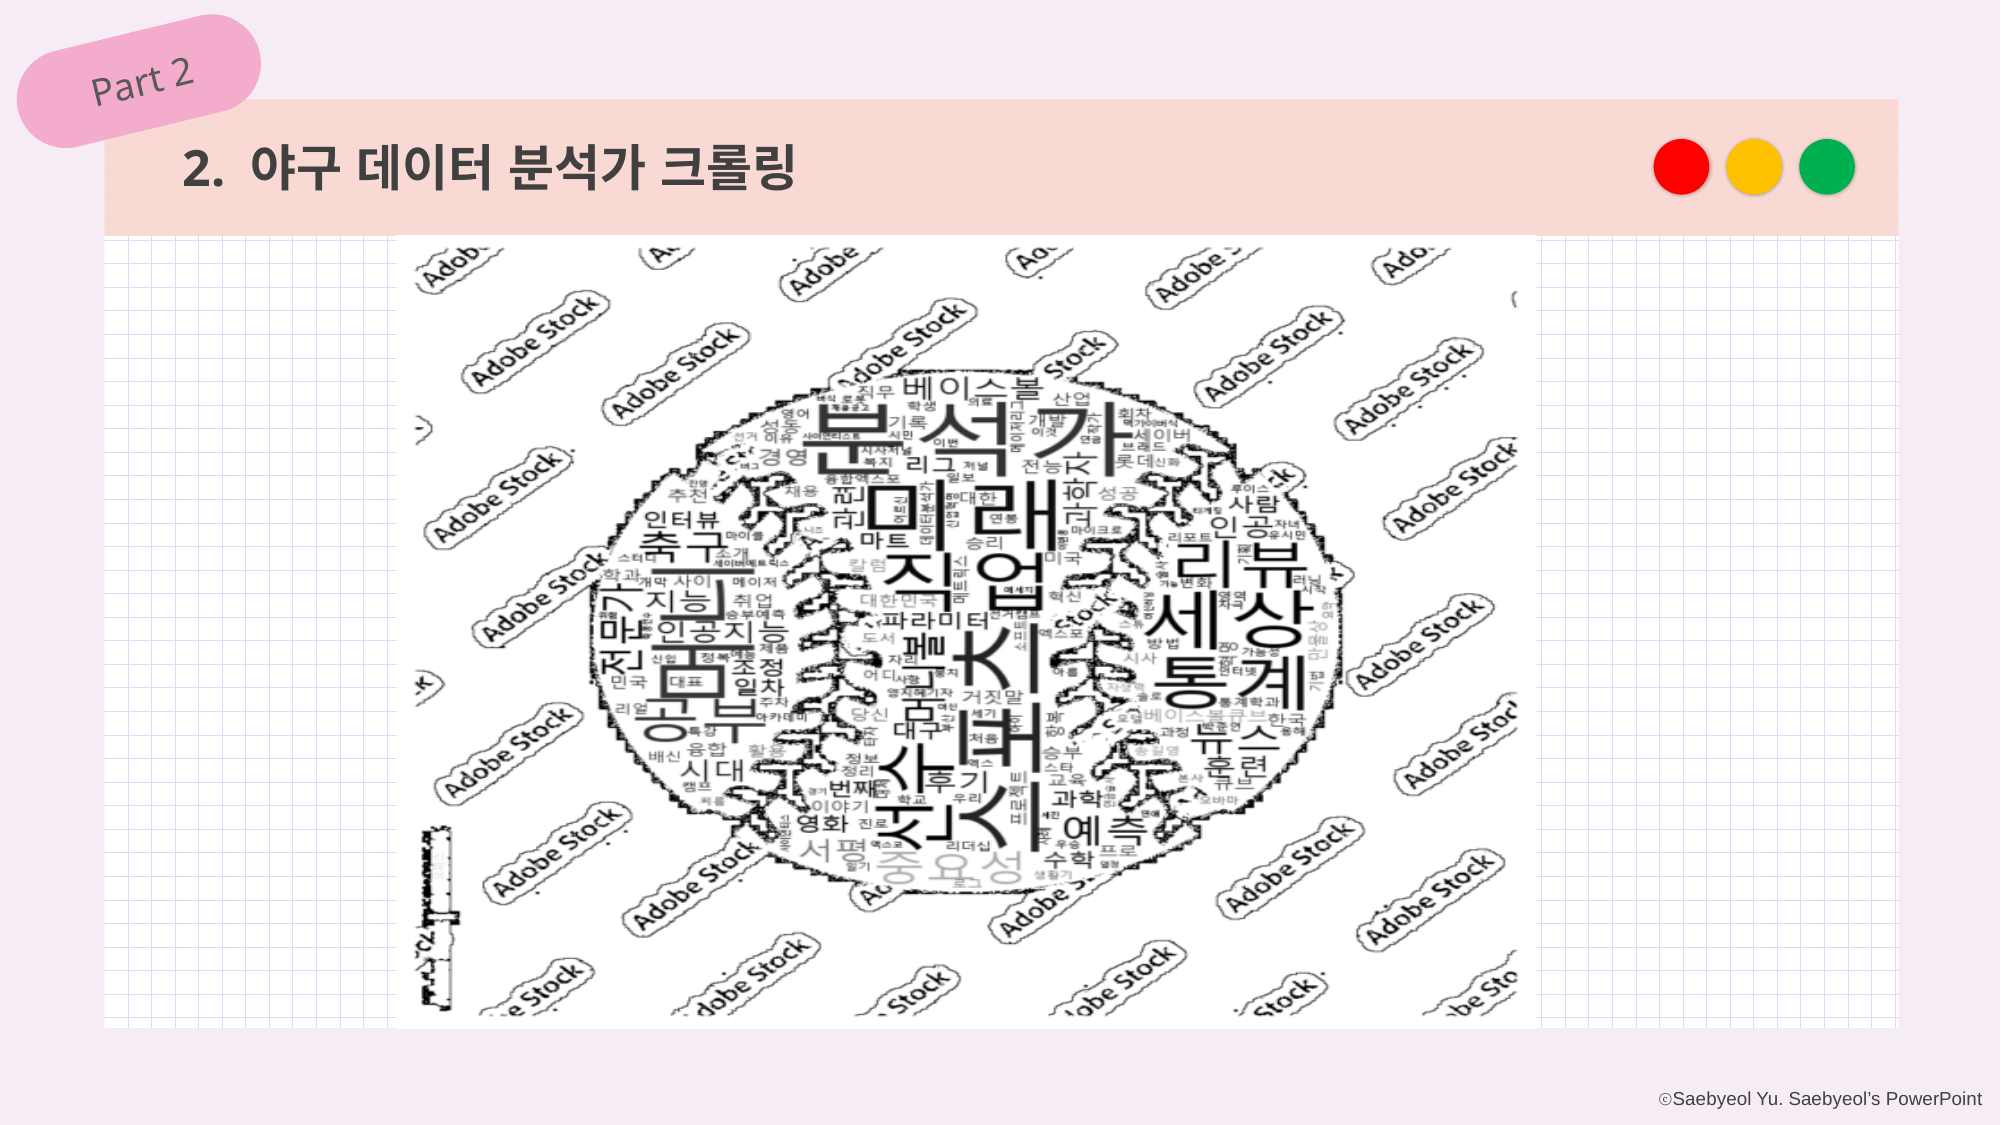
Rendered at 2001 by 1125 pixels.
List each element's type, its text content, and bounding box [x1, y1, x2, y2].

text_box [1536, 237, 1900, 1029]
text_box [15, 13, 262, 150]
text_box 2. 야구 데이터 분석가 크롤링 [167, 129, 814, 205]
text_box [103, 237, 397, 1029]
text_box [103, 98, 1900, 237]
picture [397, 235, 1536, 1029]
text_box [1725, 137, 1784, 196]
text_box Part 2 [34, 18, 249, 142]
text_box [1798, 137, 1856, 196]
text_box [1652, 137, 1711, 196]
